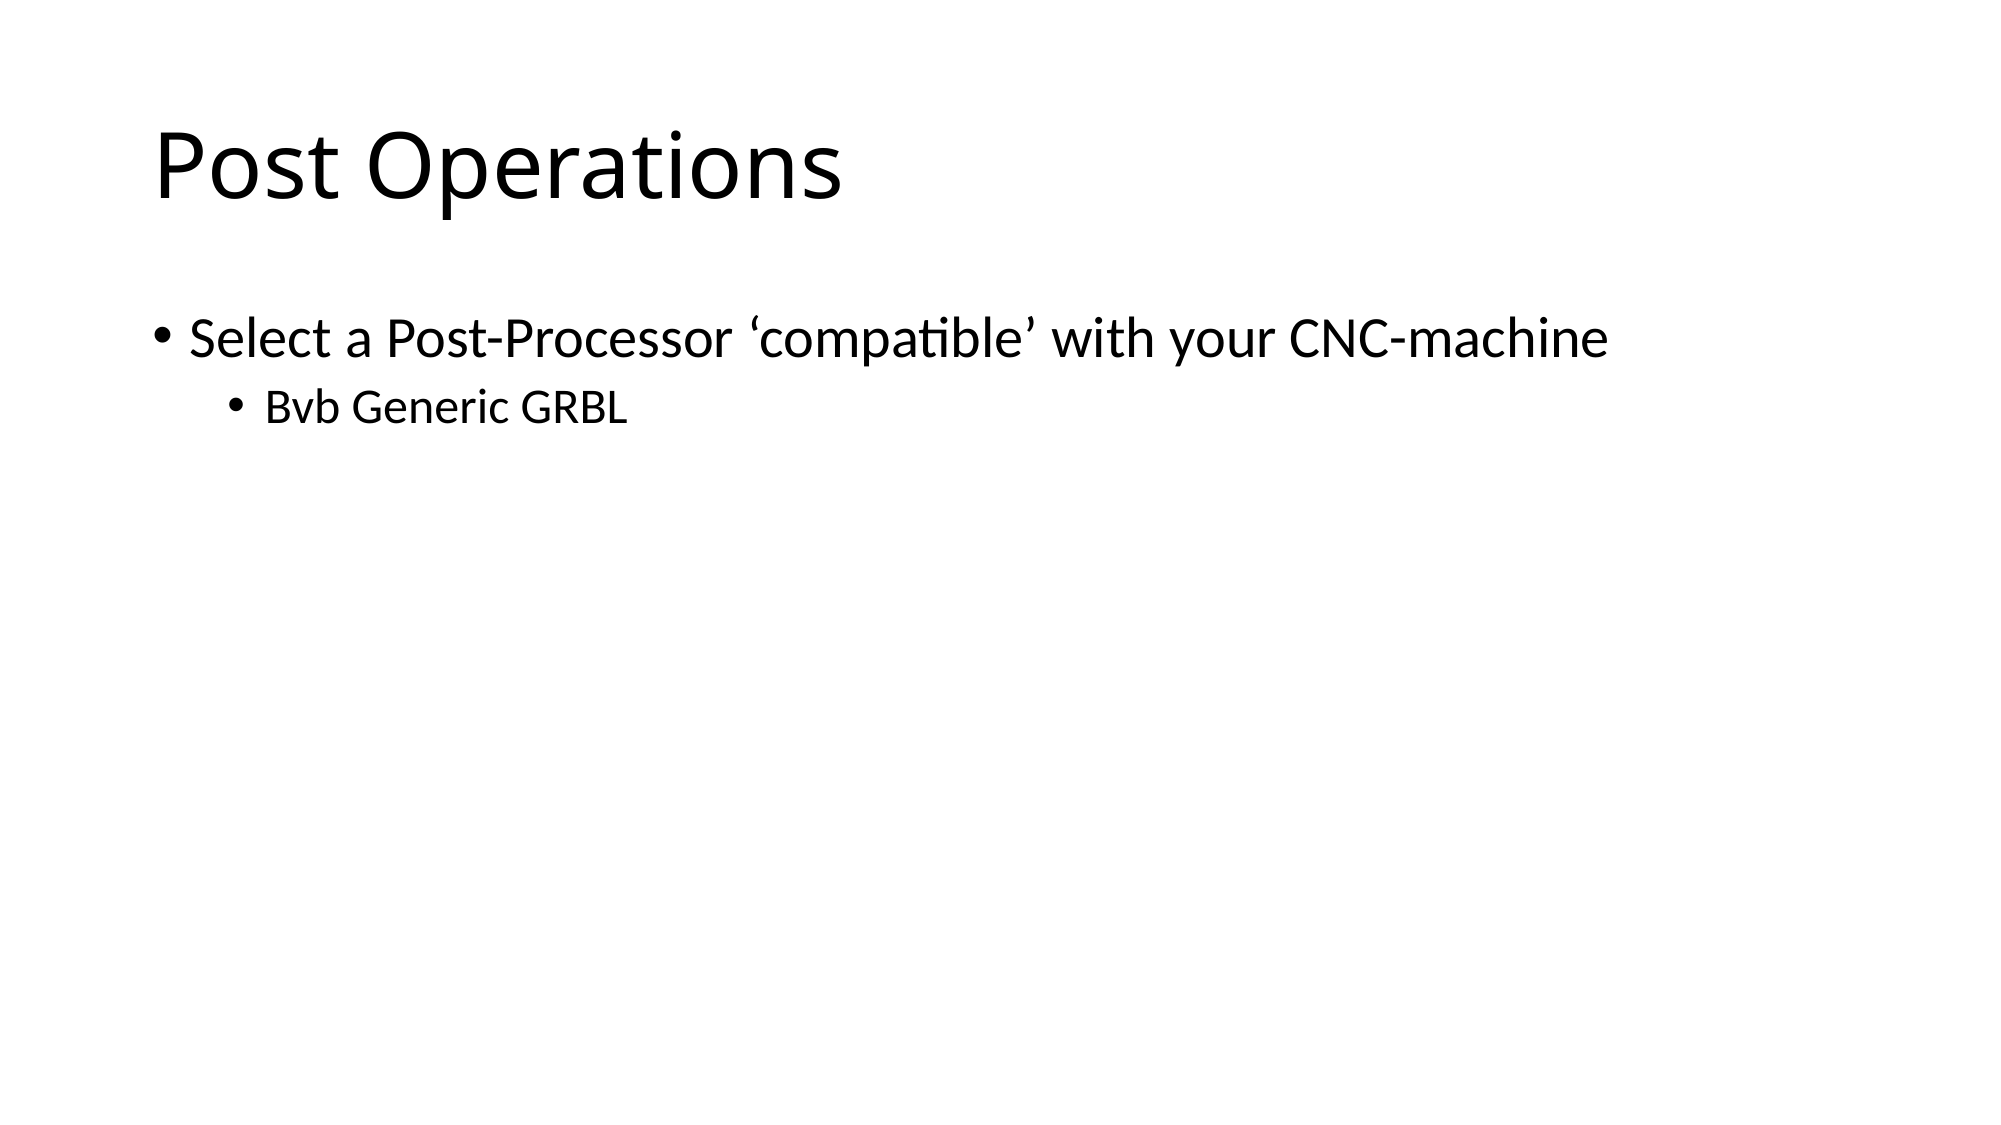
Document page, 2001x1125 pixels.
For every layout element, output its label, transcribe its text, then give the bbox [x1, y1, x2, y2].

list Select a Post-Processor ‘compatible’ with your CNC-machine Bvb Generic GRBL [137, 299, 1863, 1014]
title Post Operations [137, 59, 1863, 278]
